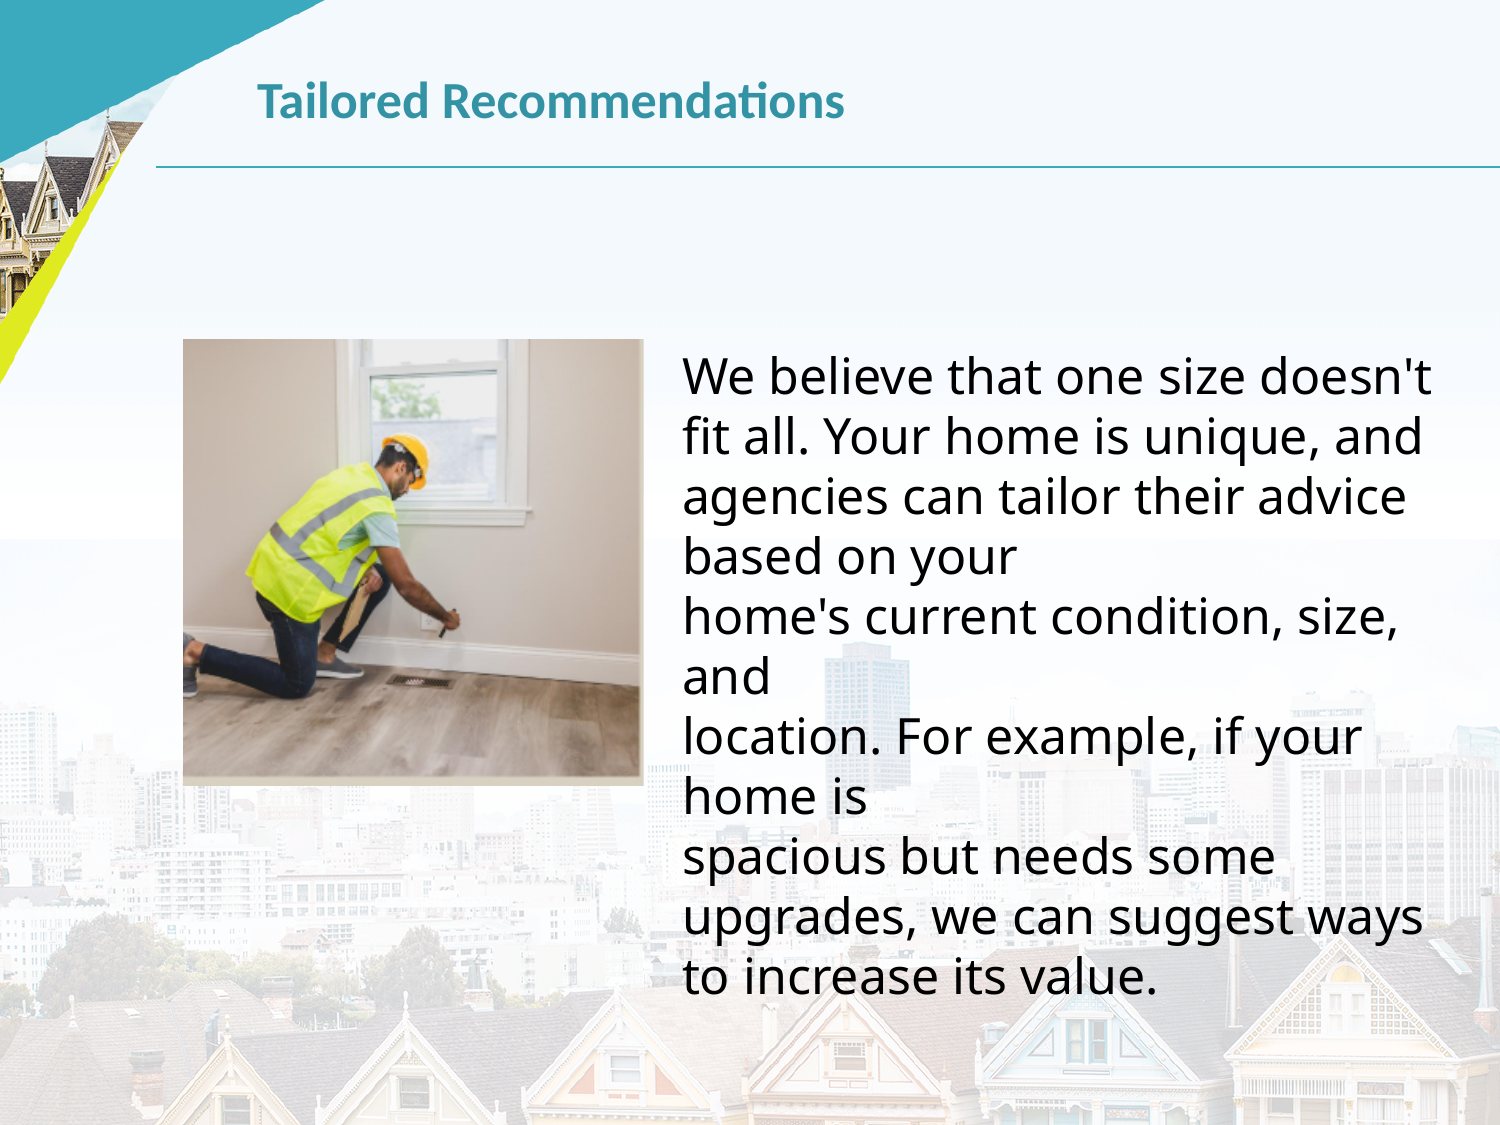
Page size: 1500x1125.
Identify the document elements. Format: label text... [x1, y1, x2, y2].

picture [0, 0, 1500, 1125]
title Tailored Recommendations [242, 32, 1357, 164]
text_box We believe that one size doesn't fit all. Your home is unique, and agencies can tailor their advice based on your home's current condition, size, and location. For example, if your home is spacious but needs some upgrades, we can suggest ways to increase its value. [667, 337, 1483, 1013]
